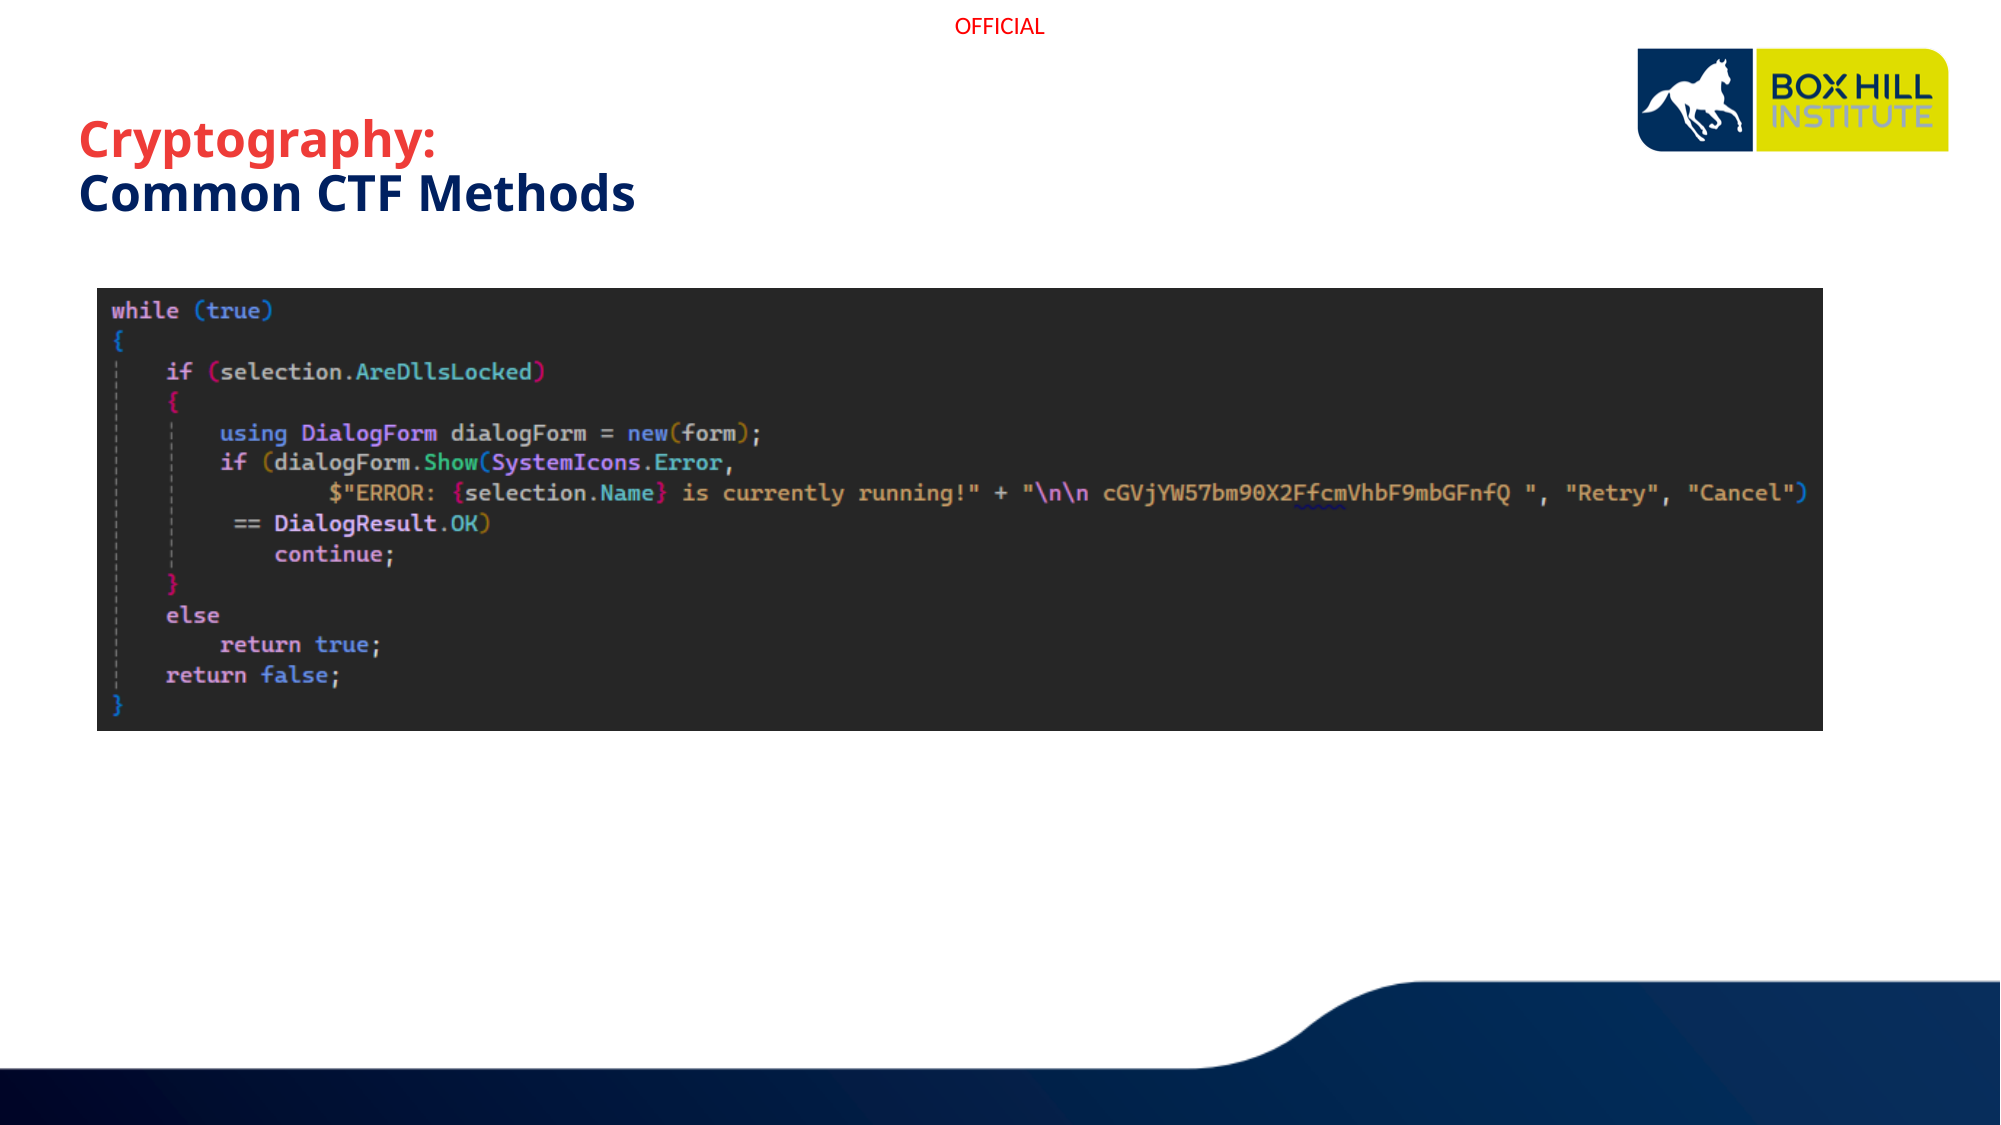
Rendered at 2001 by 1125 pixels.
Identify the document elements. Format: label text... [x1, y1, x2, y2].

picture [97, 288, 1823, 731]
title Cryptography: Common CTF Methods [78, 114, 1277, 245]
text_box [60, 80, 1520, 255]
text_box [40, 310, 1880, 986]
picture [1636, 47, 1950, 153]
